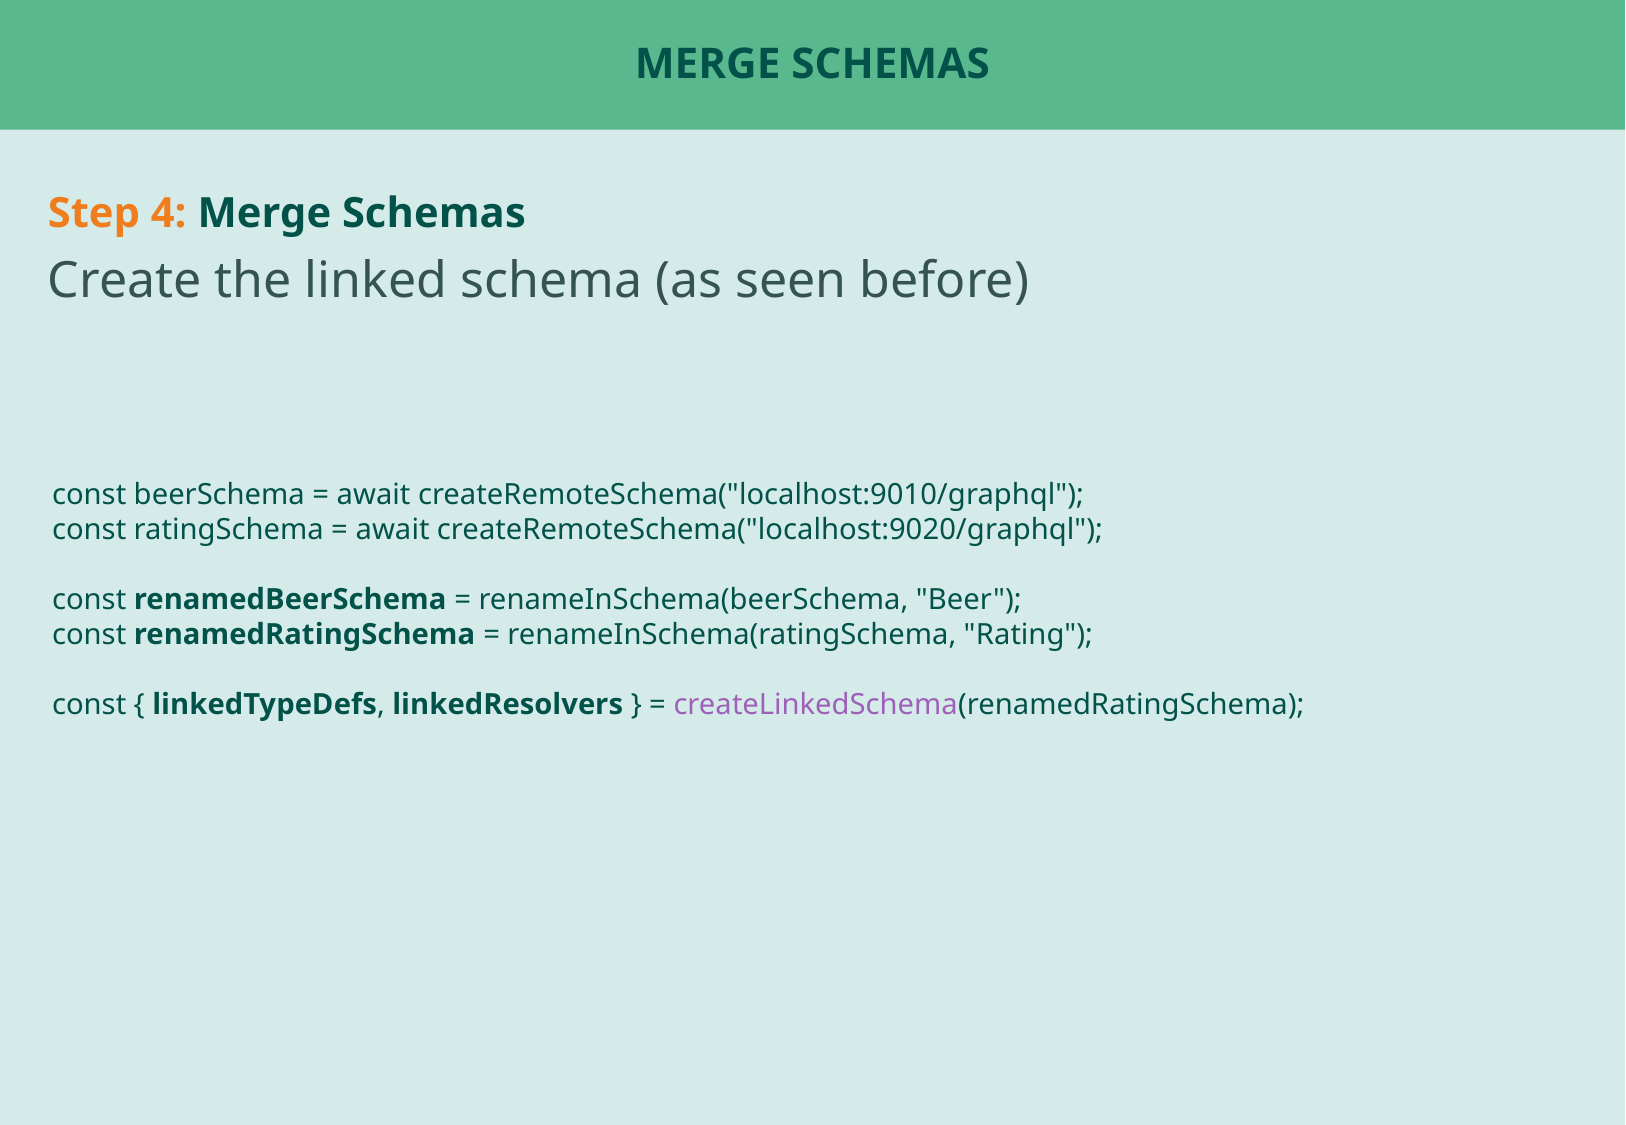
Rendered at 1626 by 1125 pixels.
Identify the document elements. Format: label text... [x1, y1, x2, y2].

text_box Step 4: Merge Schemas Create the linked schema (as seen before) [33, 168, 1592, 315]
title Merge Schemas [0, 0, 1625, 130]
text_box const beerSchema = await createRemoteSchema("localhost:9010/graphql"); const ratingSchema = await createRemoteSchema("localhost:9020/graphql"); const renamedBeerSchema = renameInSchema(beerSchema, "Beer"); const renamedRatingSchema = renameInSchema(ratingSchema, "Rating"); const { linkedTypeDefs, linkedResolvers } = createLinkedSchema(renamedRatingSchema); [52, 405, 1571, 756]
